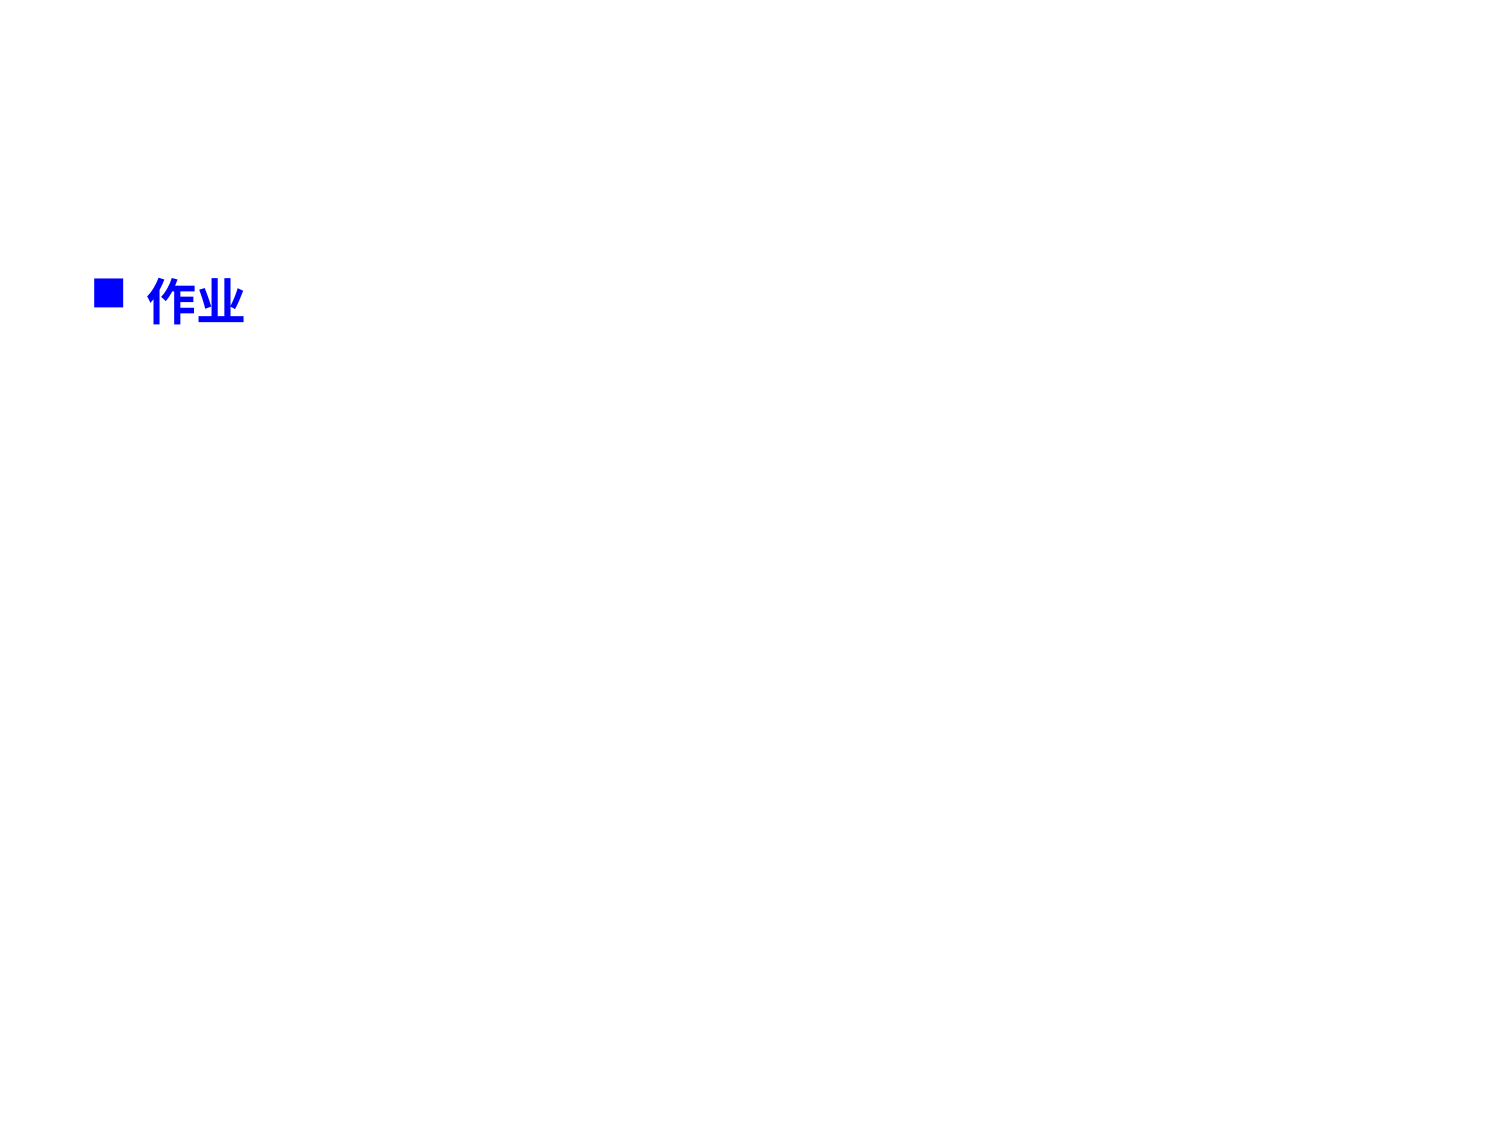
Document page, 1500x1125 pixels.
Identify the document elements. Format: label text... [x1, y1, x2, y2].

list 作业 [75, 262, 1425, 1005]
